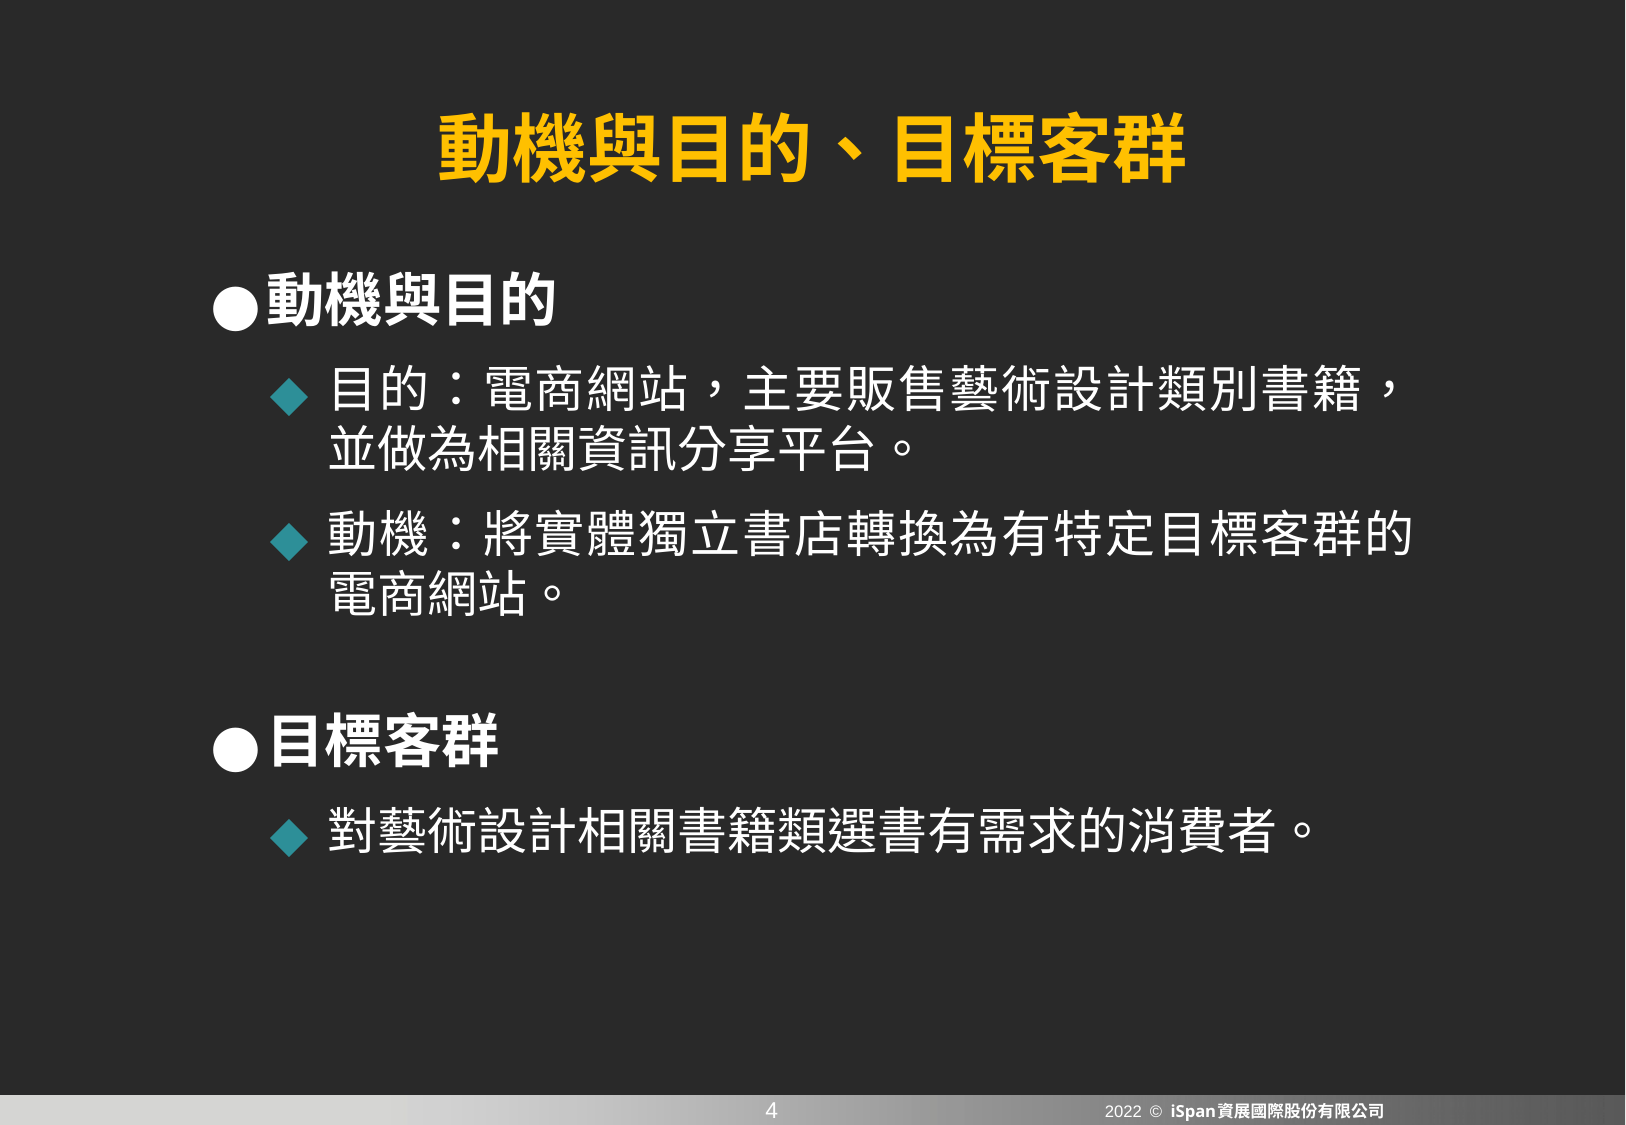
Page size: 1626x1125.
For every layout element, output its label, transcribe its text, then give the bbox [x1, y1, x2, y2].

list 動機與目的 目的：電商網站，主要販售藝術設計類別書籍，並做為相關資訊分享平台。 動機：將實體獨立書店轉換為有特定目標客群的電商網站。 [195, 255, 1430, 646]
text_box 目標客群 對藝術設計相關書籍類選書有需求的消費者。 [195, 696, 1430, 910]
text_box 動機與目的、目標客群 [103, 89, 1522, 204]
picture [0, 0, 1626, 1125]
